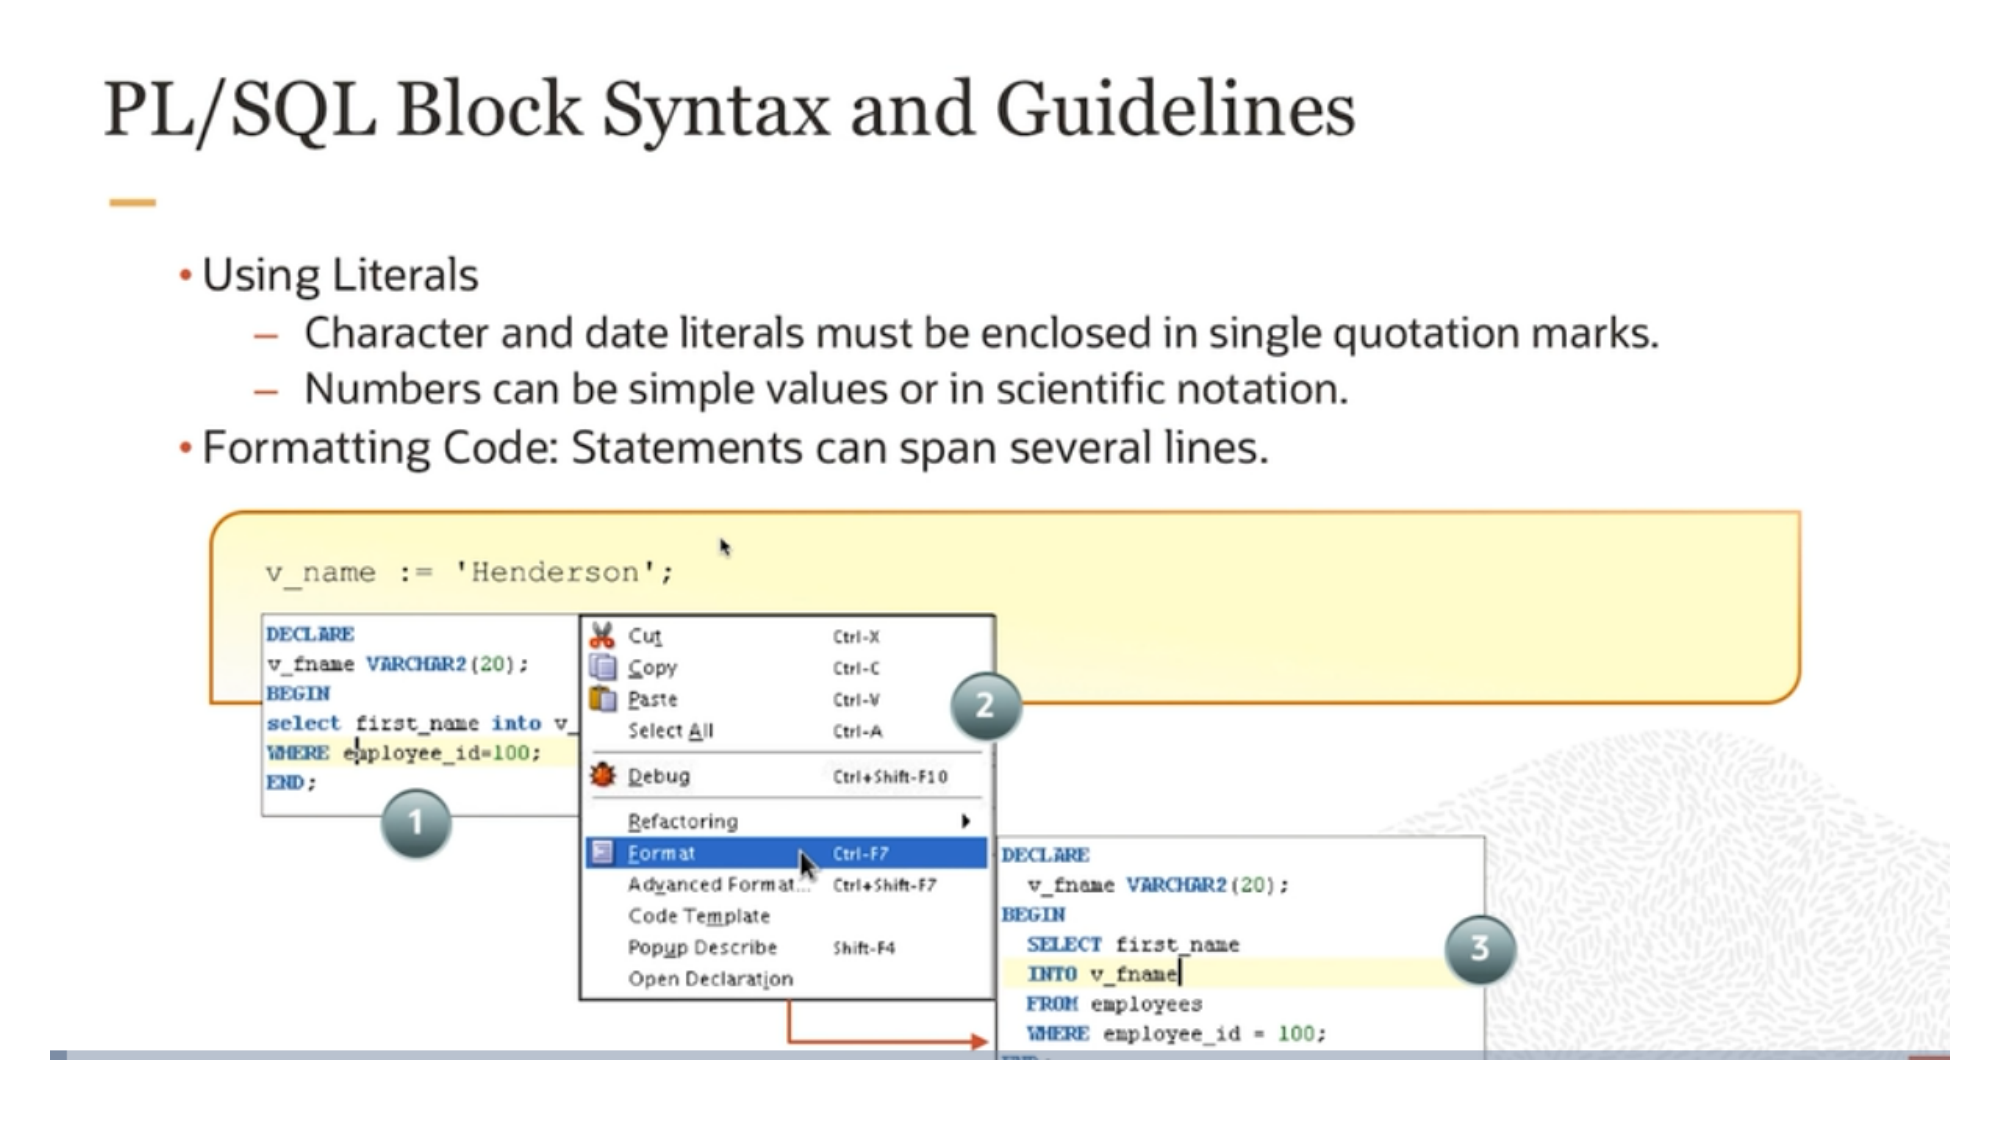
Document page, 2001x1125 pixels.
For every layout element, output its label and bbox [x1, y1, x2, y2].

picture [50, 65, 1950, 1060]
